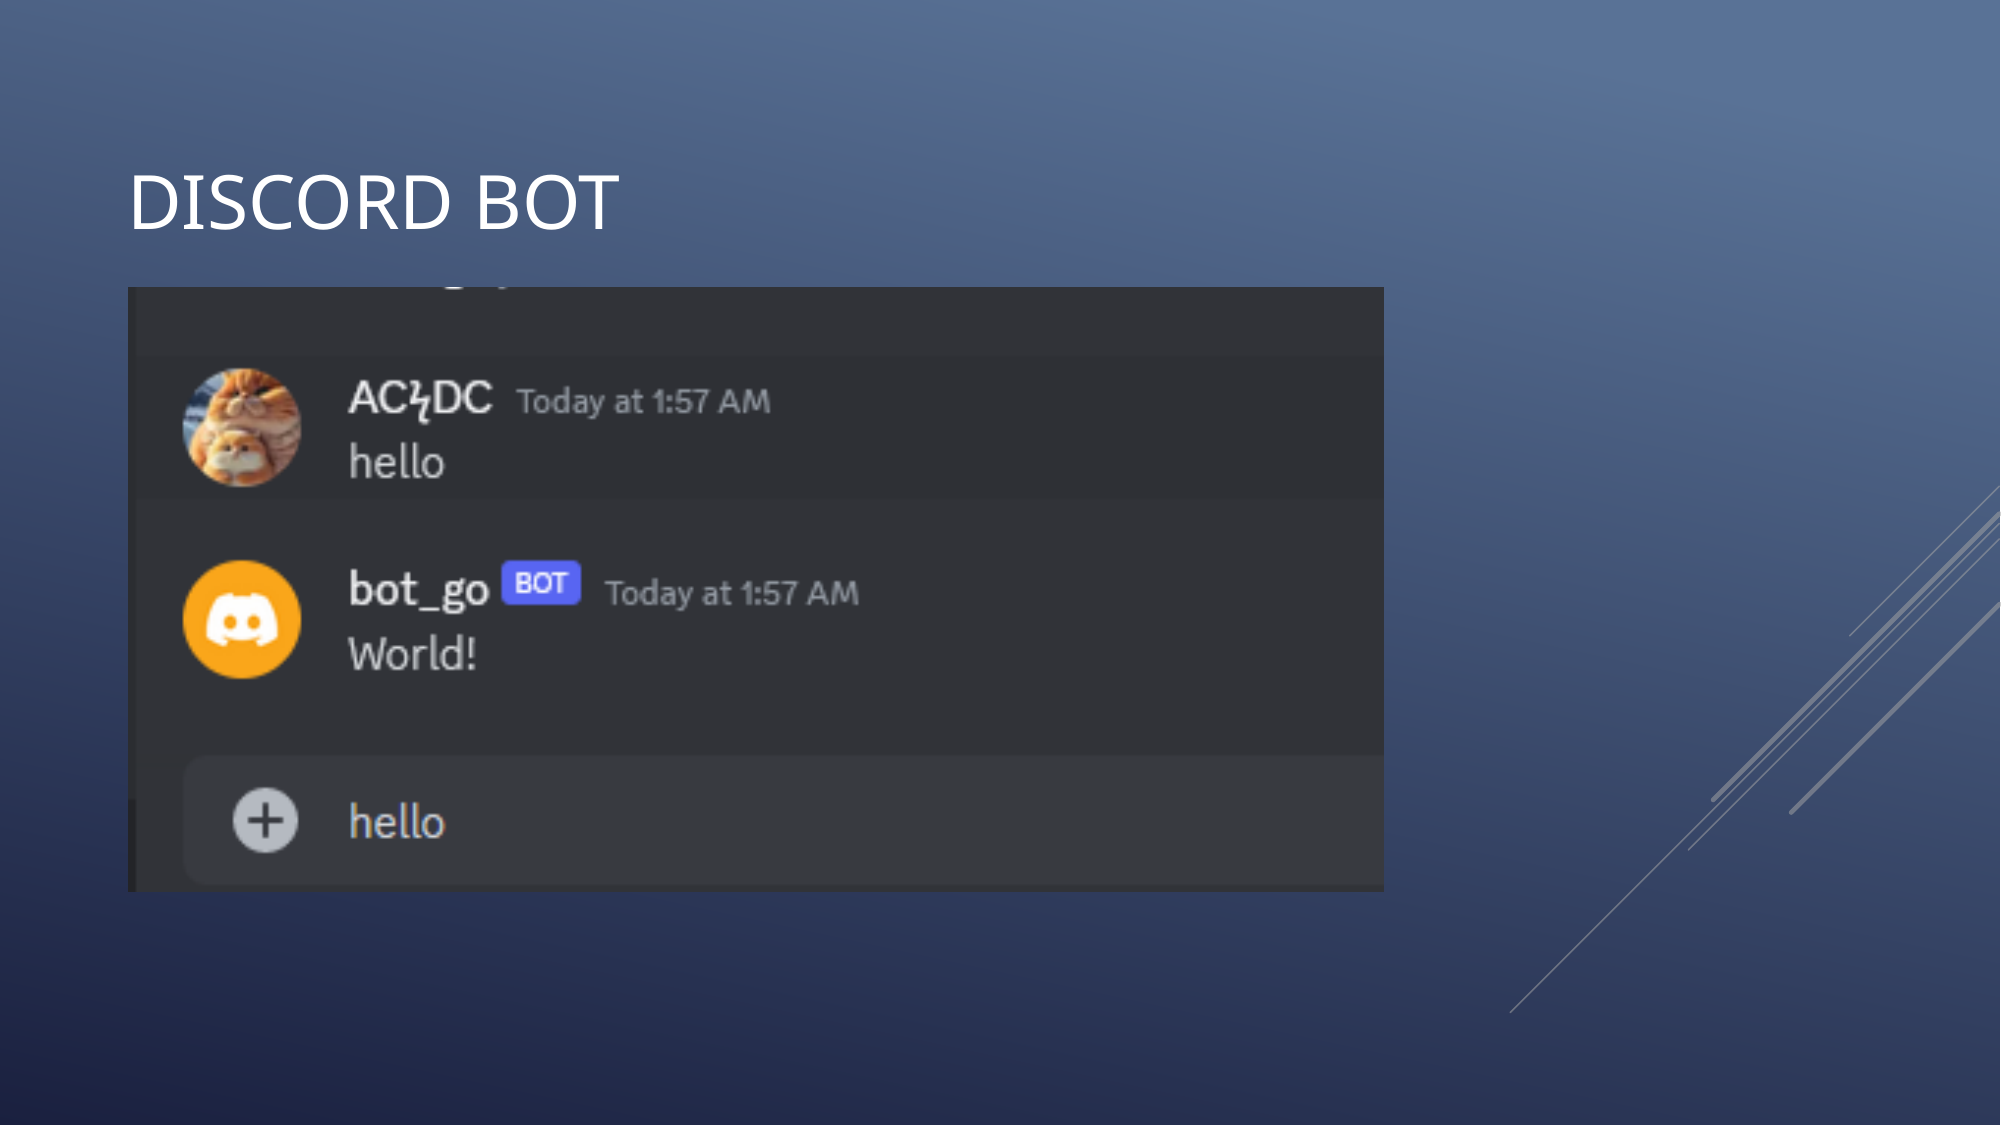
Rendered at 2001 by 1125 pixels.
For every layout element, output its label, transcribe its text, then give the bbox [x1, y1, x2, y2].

picture [128, 287, 1384, 892]
text_box DISCORD BOT [112, 76, 1960, 324]
